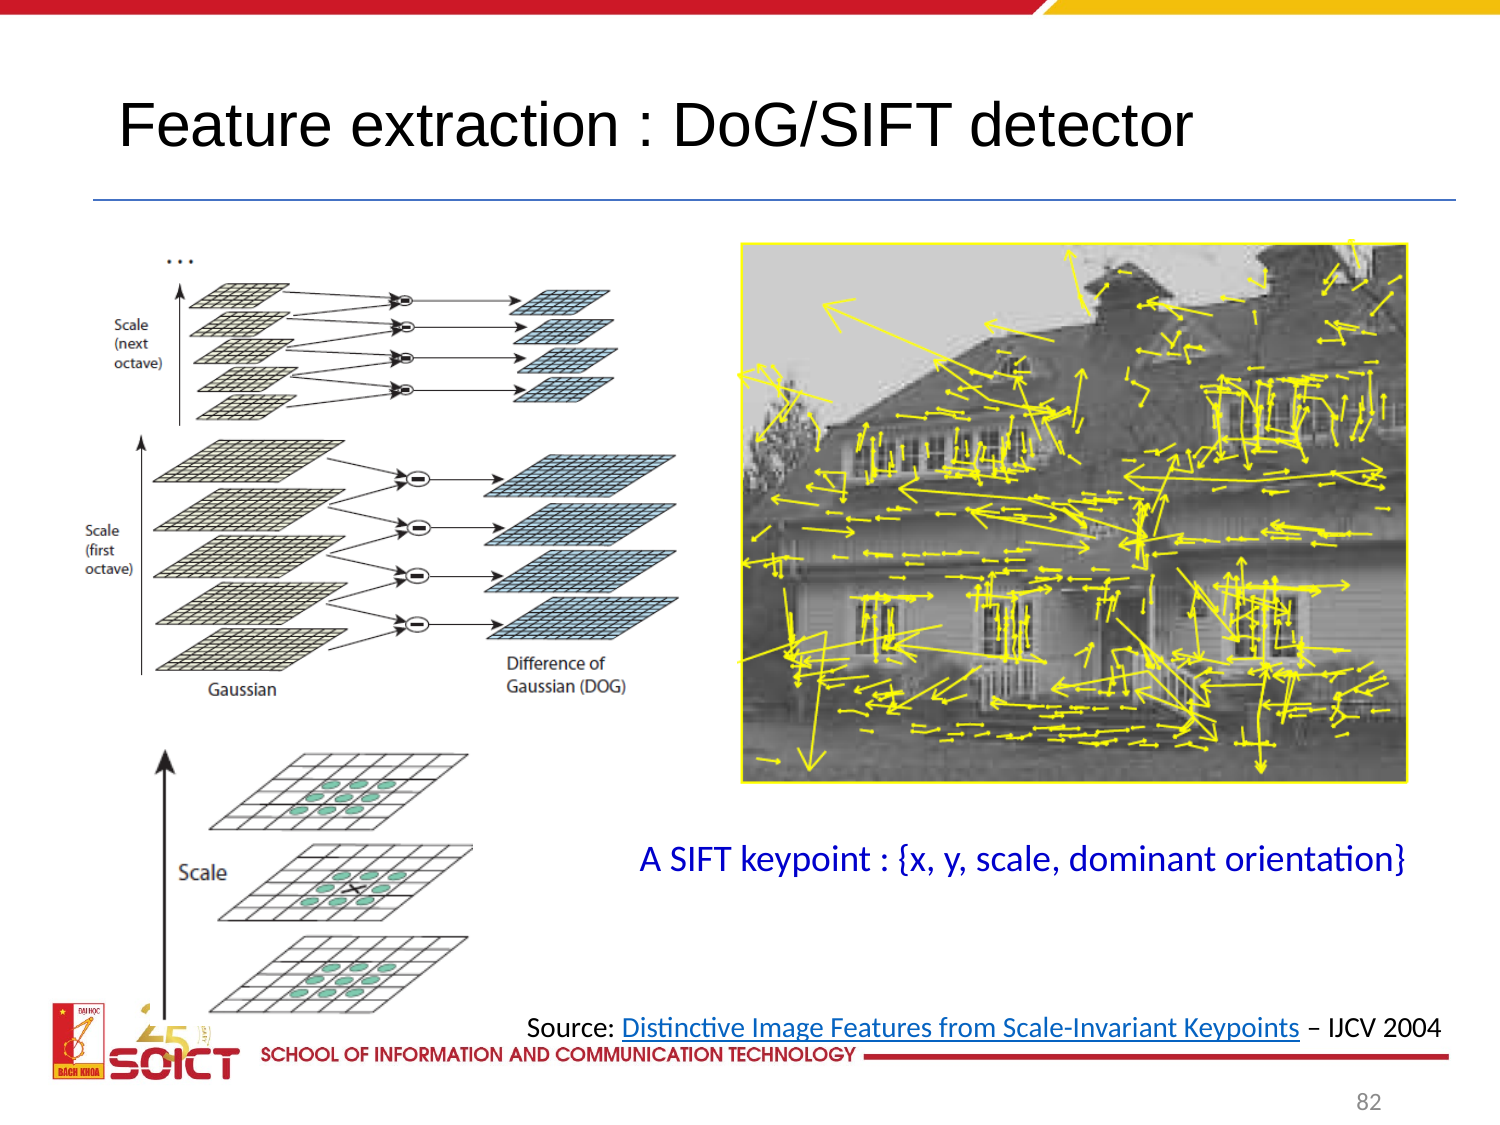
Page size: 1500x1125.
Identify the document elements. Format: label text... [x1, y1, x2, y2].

text_box A SIFT keypoint : {x, y, scale, dominant orientation} [624, 826, 1500, 887]
text_box [104, 164, 1491, 975]
picture [0, 0, 1500, 1125]
slide_number 82 [1257, 1070, 1397, 1125]
text_box Source: Distinctive Image Features from Scale-Invariant Keypoints – IJCV 2004 [511, 1001, 1457, 1051]
picture [737, 239, 1417, 790]
title Feature extraction : DoG/SIFT detector [103, 53, 1397, 199]
